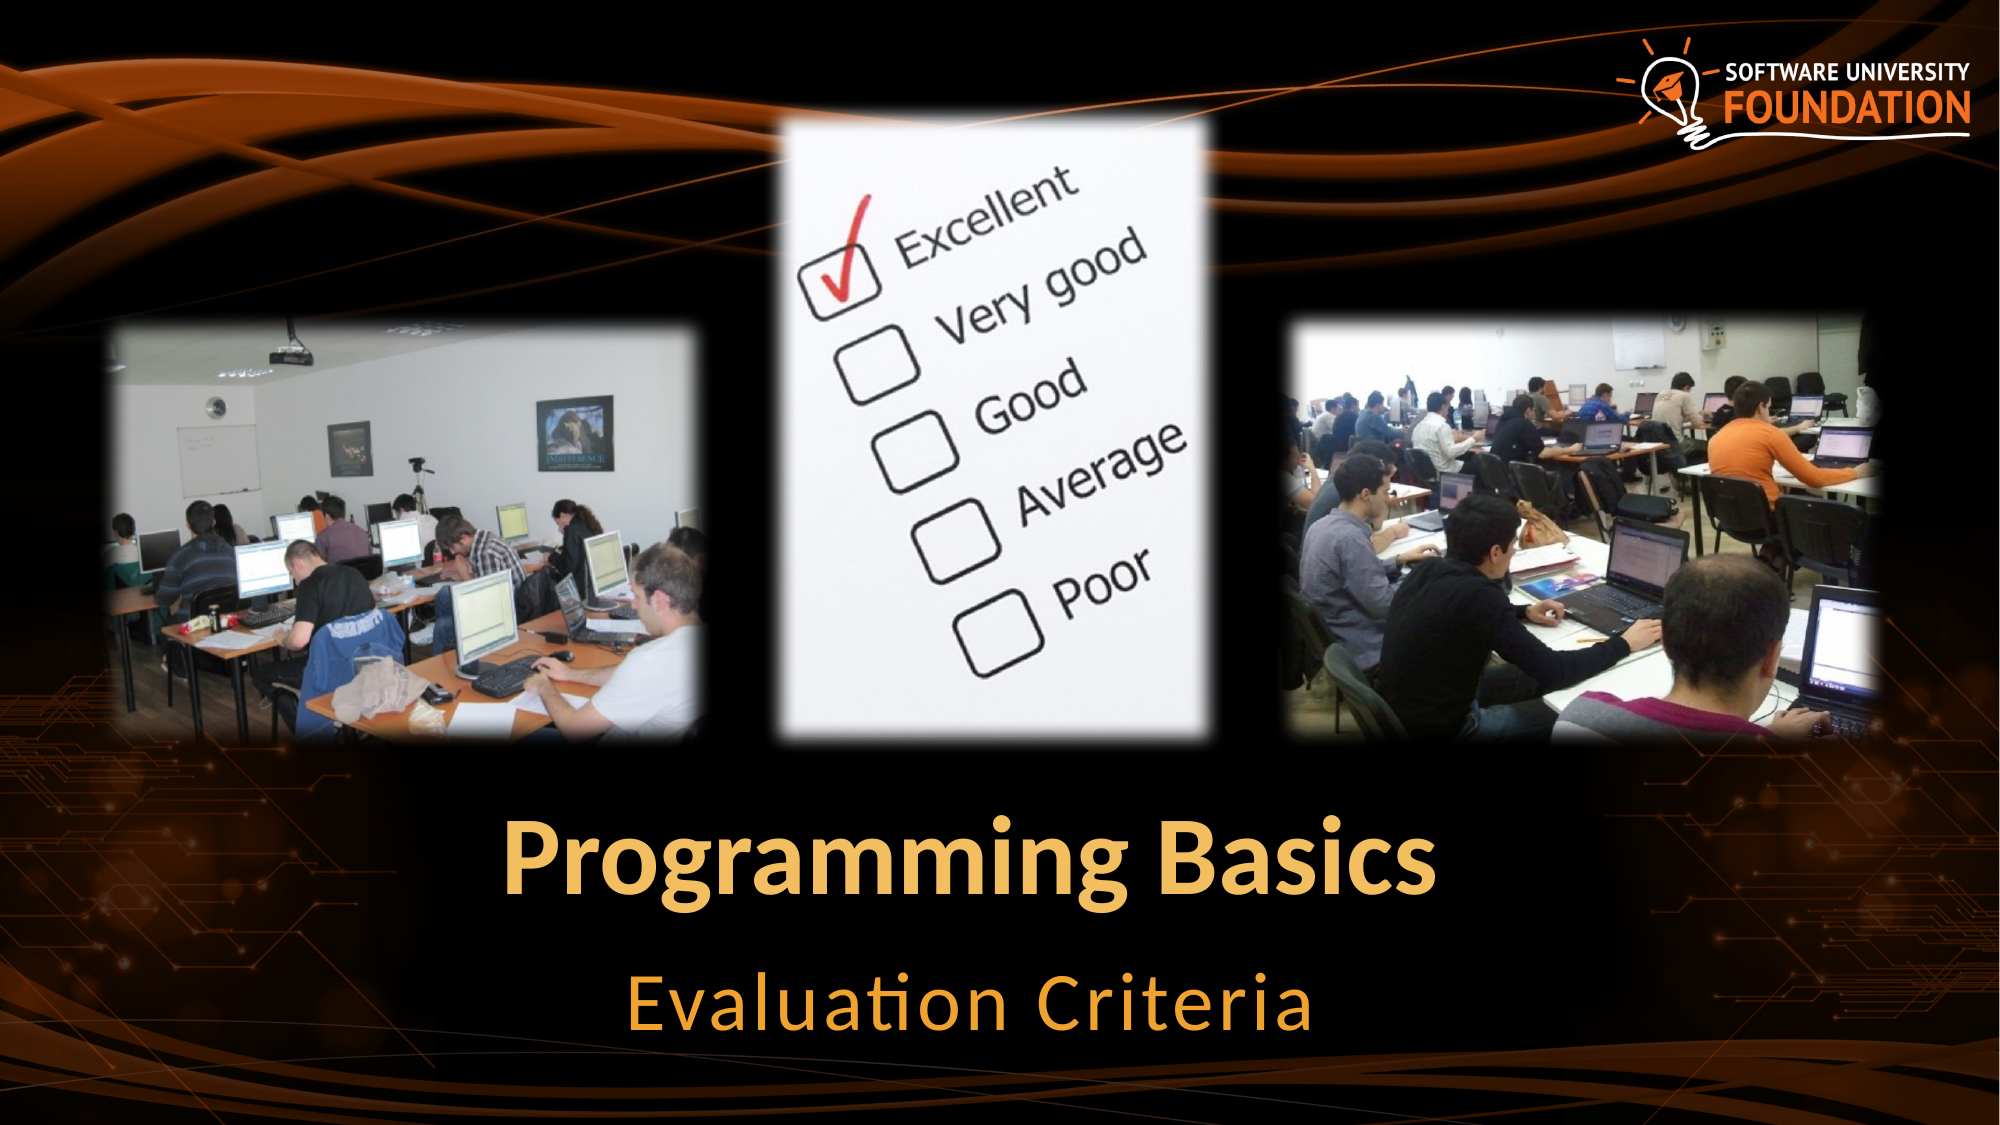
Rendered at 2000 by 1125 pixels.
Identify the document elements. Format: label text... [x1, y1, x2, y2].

list Evaluation Criteria [237, 936, 1704, 1050]
picture [0, 0, 2000, 1125]
title Programming Basics [237, 790, 1704, 926]
